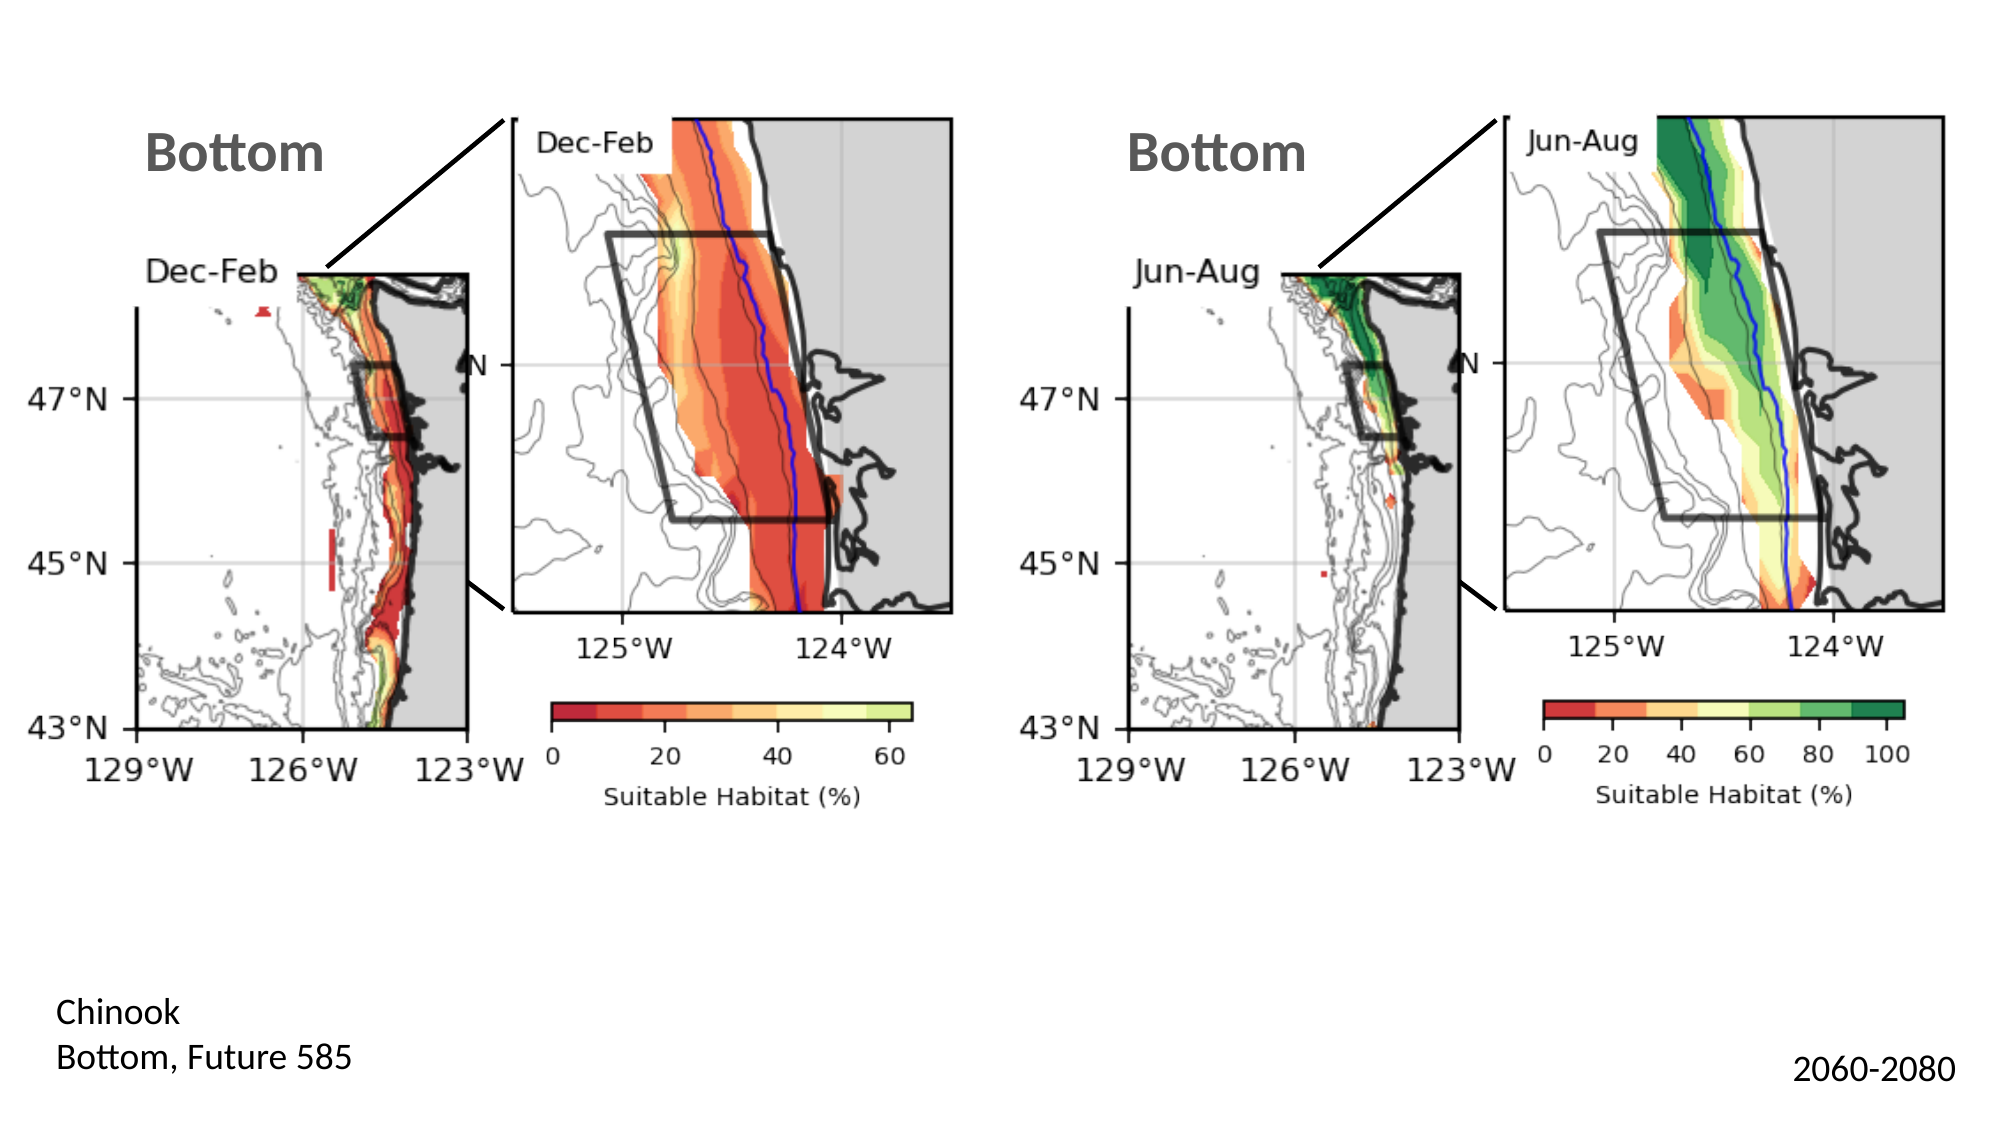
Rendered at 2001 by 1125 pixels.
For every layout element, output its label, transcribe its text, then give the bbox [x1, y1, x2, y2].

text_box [987, 22, 2000, 818]
text_box 2060-2080 [1777, 1037, 1971, 1097]
text_box Chinook Bottom, Future 585 [41, 979, 369, 1085]
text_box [0, 24, 1056, 820]
